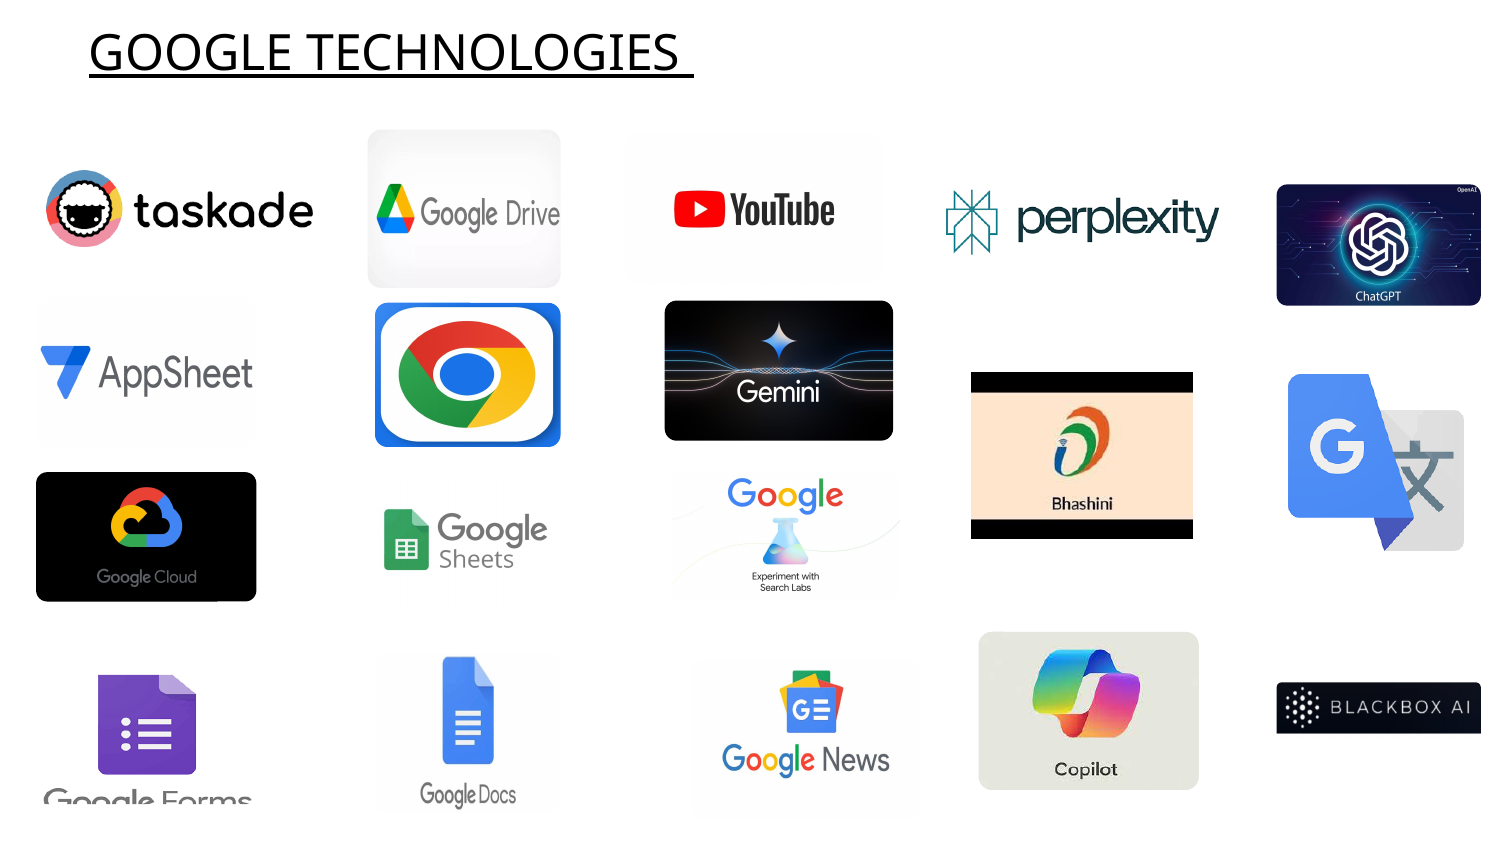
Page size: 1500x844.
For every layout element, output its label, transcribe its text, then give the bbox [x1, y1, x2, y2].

picture [1276, 184, 1482, 306]
picture [367, 129, 561, 289]
picture [946, 189, 1219, 256]
picture [374, 302, 561, 448]
picture [690, 660, 920, 819]
picture [664, 300, 894, 441]
picture [374, 653, 561, 813]
picture [373, 478, 560, 609]
picture [971, 372, 1194, 539]
picture [671, 471, 901, 602]
picture [978, 631, 1200, 791]
picture [35, 674, 257, 805]
picture [1276, 682, 1482, 740]
picture [625, 133, 883, 284]
picture [1287, 374, 1465, 551]
picture [46, 170, 313, 247]
picture [35, 471, 257, 602]
text_box GOOGLE TECHNOLOGIES [74, 13, 1016, 88]
picture [35, 297, 257, 448]
